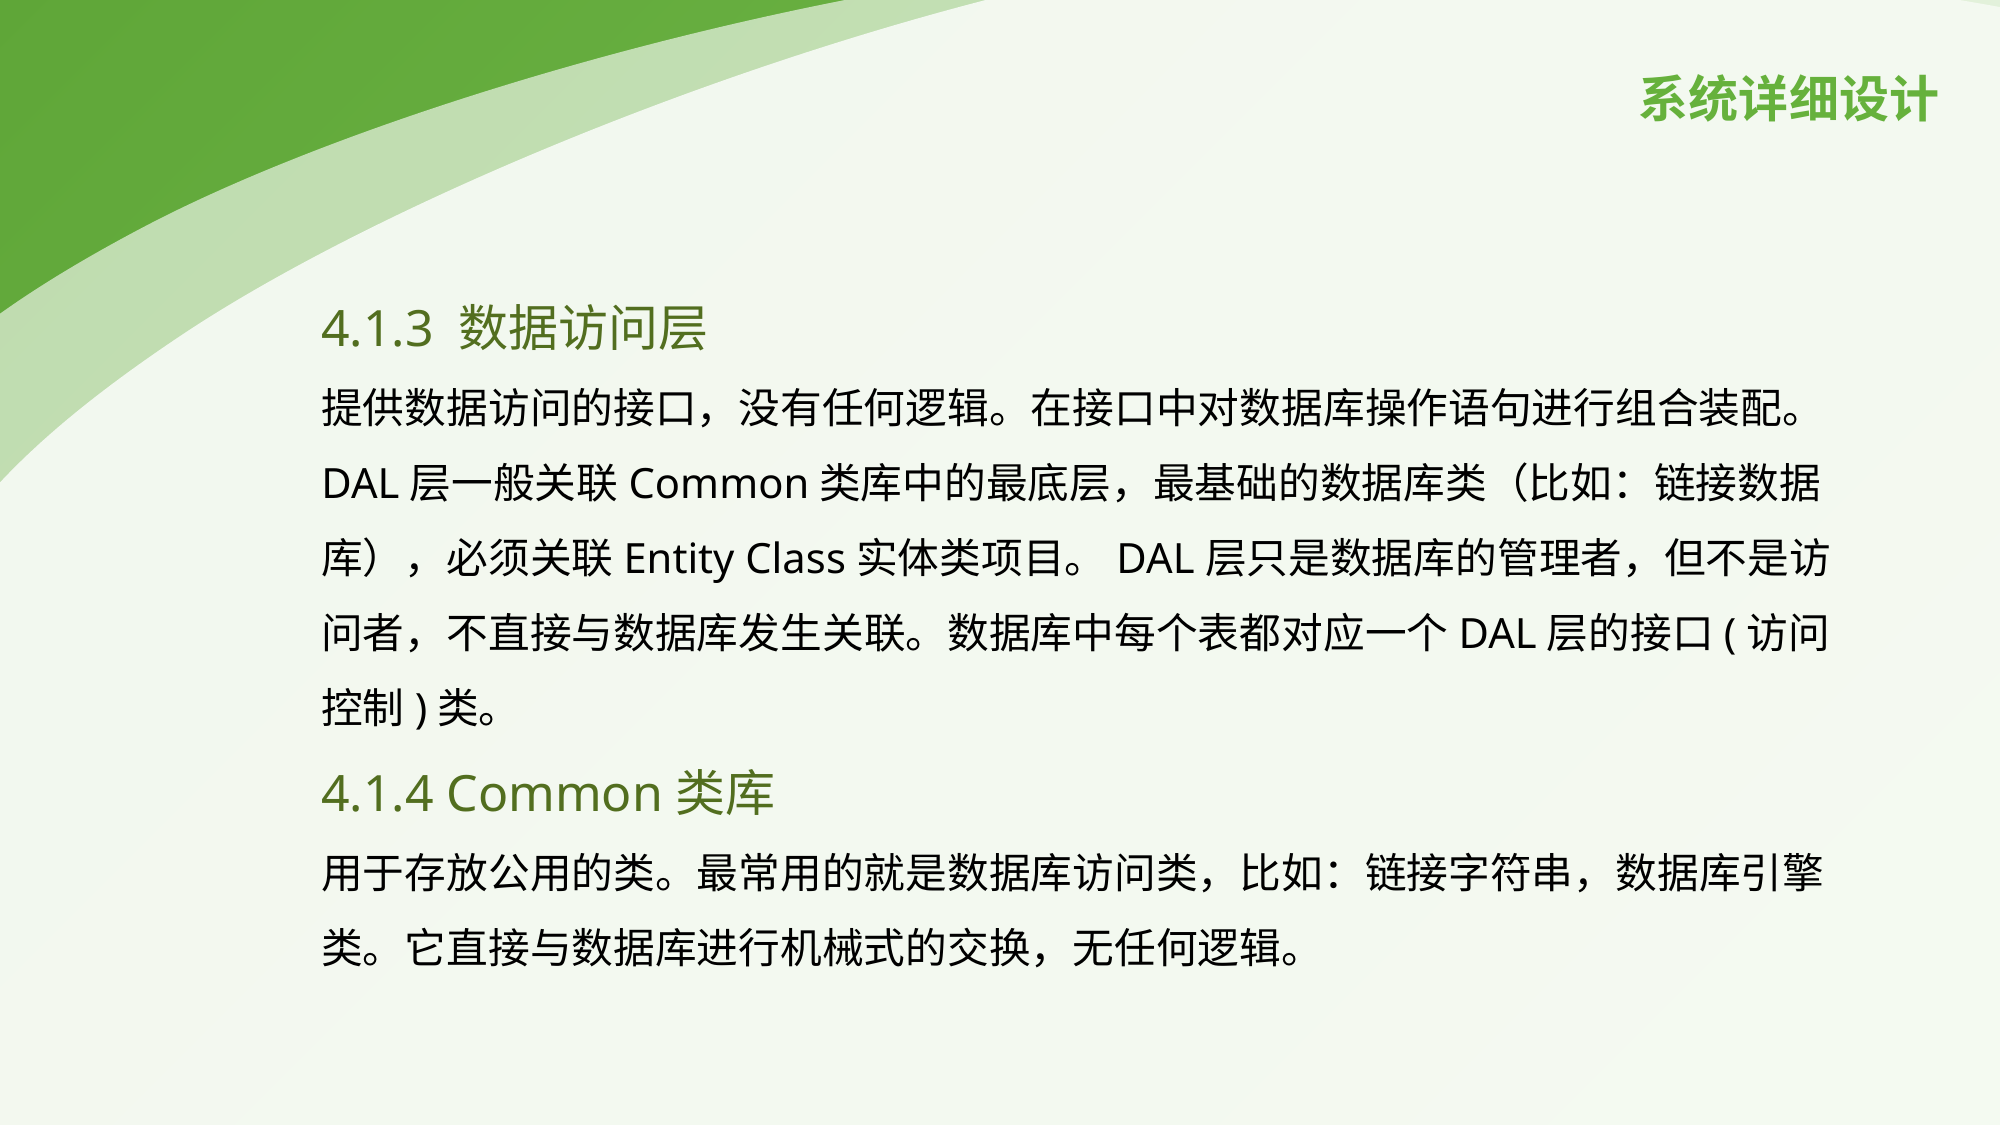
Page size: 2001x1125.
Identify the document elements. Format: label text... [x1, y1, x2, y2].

text_box 4.1.3 数据访问层 提供数据访问的接口，没有任何逻辑。在接口中对数据库操作语句进行组合装配。DAL层一般关联Common类库中的最底层，最基础的数据库类（比如：链接数据库），必须关联Entity Class实体类项目。DAL层只是数据库的管理者，但不是访问者，不直接与数据库发生关联。数据库中每个表都对应一个DAL层的接口(访问控制)类。 4.1.4 Common类库 用于存放公用的类。最常用的就是数据库访问类，比如：链接字符串，数据库引擎类。它直接与数据库进行机械式的交换，无任何逻辑。 [306, 259, 1862, 980]
list 系统详细设计 [1083, 41, 1955, 162]
